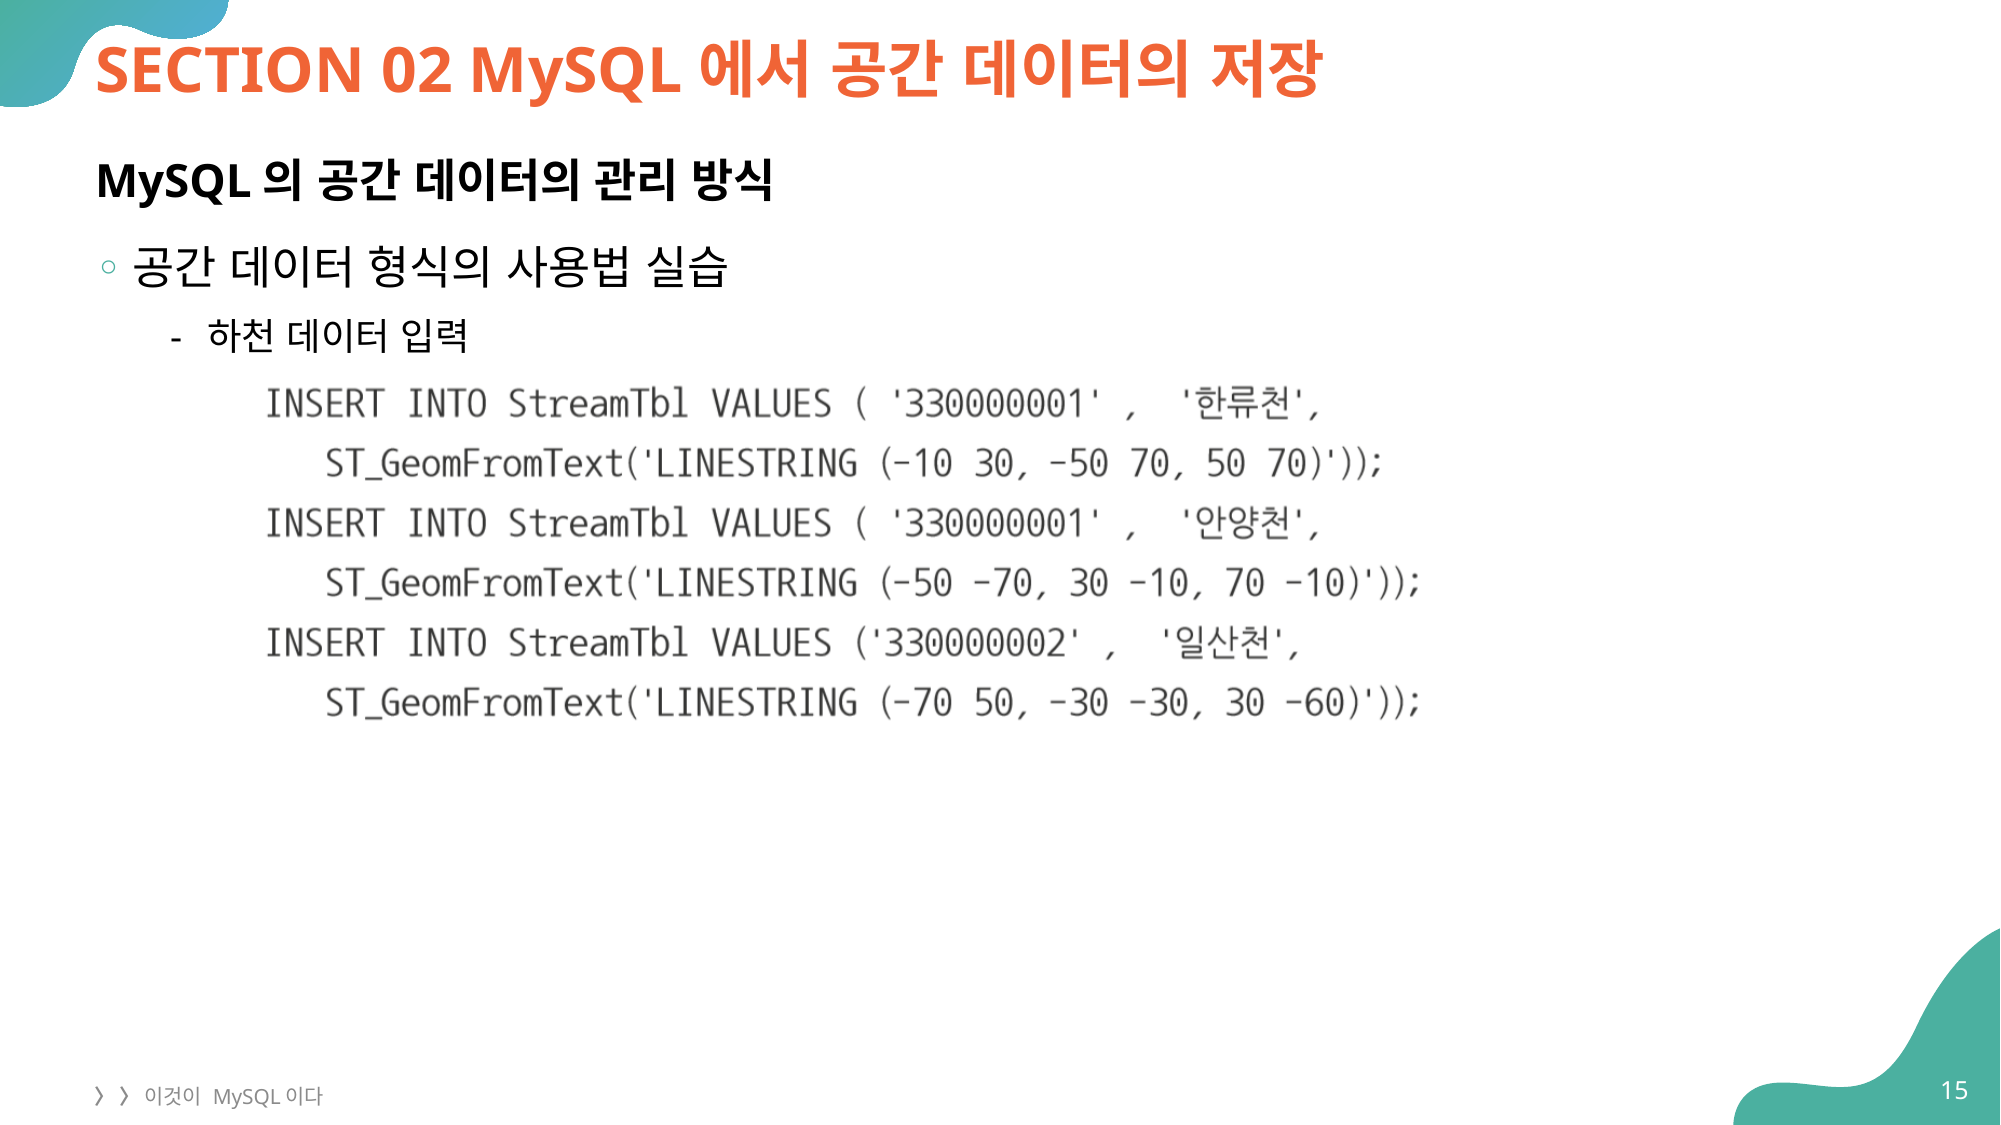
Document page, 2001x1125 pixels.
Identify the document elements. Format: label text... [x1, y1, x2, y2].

slide_number 15 [1917, 1061, 1984, 1122]
title SECTION 02 MySQL에서 공간 데이터의 저장 [79, 17, 1931, 128]
footer 〉 〉 이것이 MySQL이다 [79, 1078, 755, 1114]
list MySQL의 공간 데이터의 관리 방식 공간 데이터 형식의 사용법 실습 하천 데이터 입력 [79, 133, 1931, 1062]
picture [255, 379, 1436, 730]
